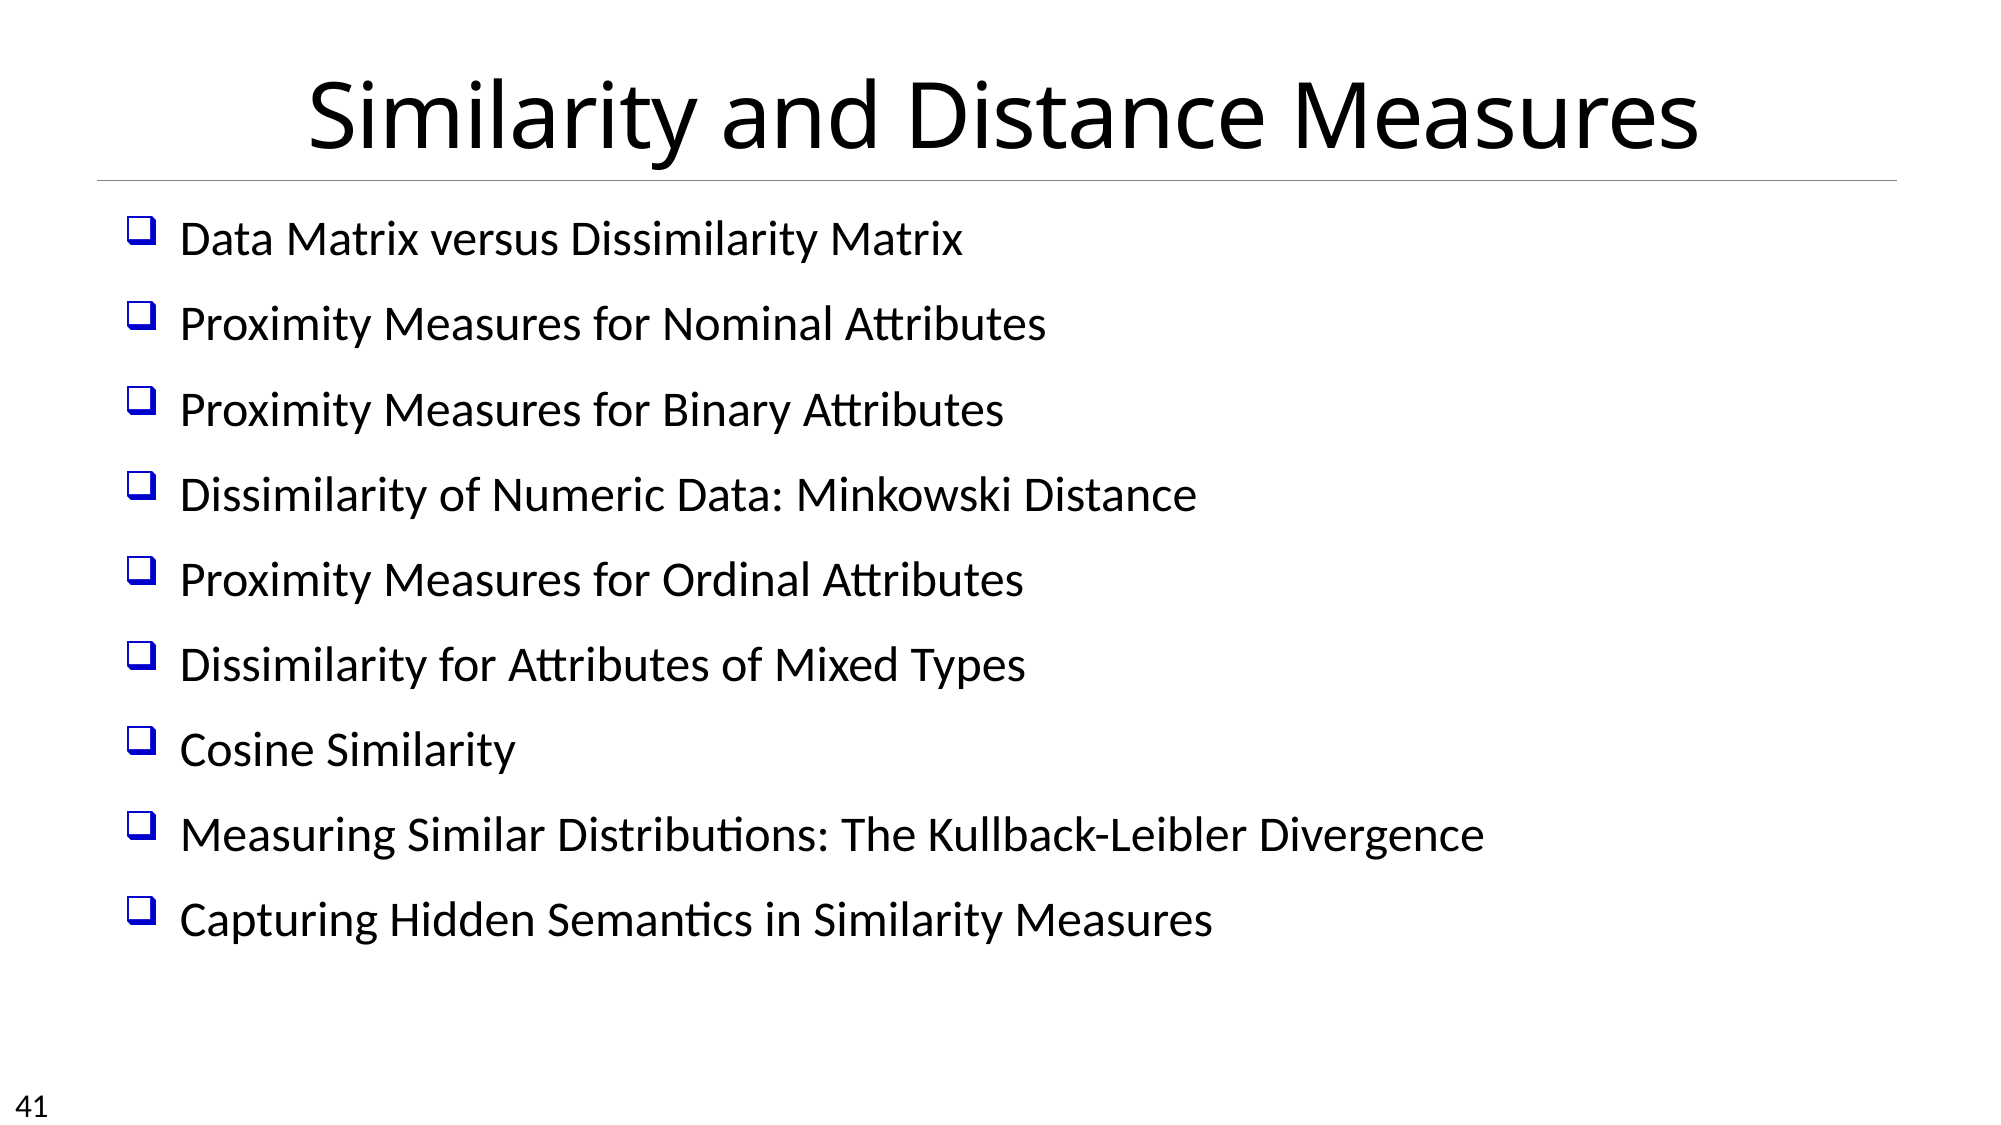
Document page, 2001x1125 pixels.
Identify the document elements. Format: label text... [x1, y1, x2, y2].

title Similarity and Distance Measures [93, 37, 1916, 175]
list Data Matrix versus Dissimilarity Matrix Proximity Measures for Nominal Attributes Proximity Measures for Binary Attributes Dissimilarity of Numeric Data: Minkowski Distance Proximity Measures for Ordinal Attributes Dissimilarity for Attributes of Mixed Types Cosine Similarity Measuring Similar Distributions: The Kullback-Leibler Divergence Capturing Hidden Semantics in Similarity Measures [108, 198, 1892, 1061]
